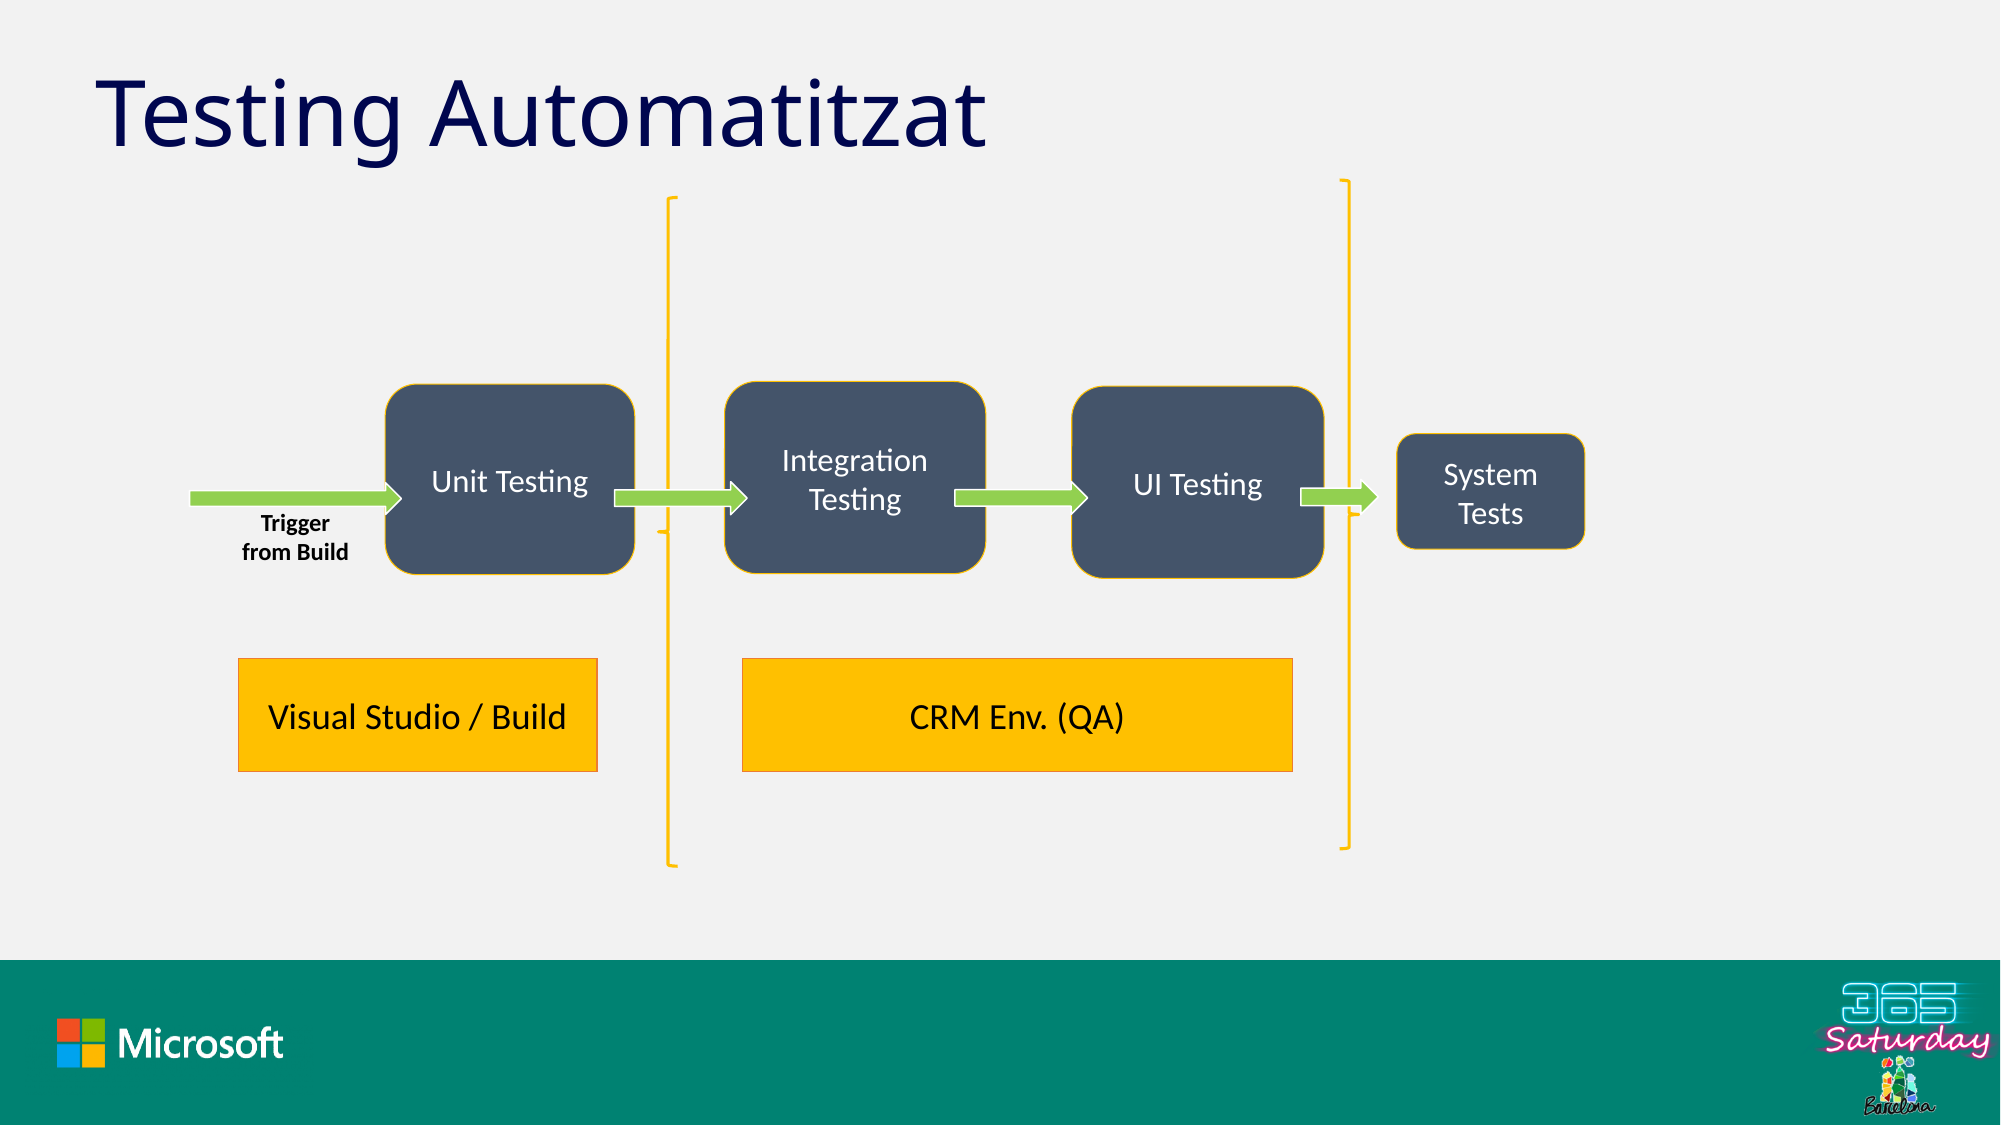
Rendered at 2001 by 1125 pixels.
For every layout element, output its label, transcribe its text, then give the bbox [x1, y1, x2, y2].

text_box [954, 481, 1088, 515]
text_box [1339, 180, 1350, 488]
text_box [668, 197, 678, 489]
picture [25, 989, 314, 1096]
text_box CRM Env. (QA) [742, 658, 1293, 772]
text_box Visual Studio / Build [238, 658, 598, 772]
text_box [189, 482, 402, 604]
text_box Integration Testing [723, 380, 987, 575]
text_box [1300, 479, 1379, 515]
text_box UI Testing [1071, 385, 1325, 579]
text_box Unit Testing [384, 383, 636, 576]
text_box System Tests [1396, 433, 1586, 550]
picture [1798, 967, 2000, 1118]
text_box [658, 507, 678, 867]
text_box [1339, 506, 1359, 849]
title Testing Automatitzat [81, 59, 1863, 278]
text_box [614, 481, 748, 515]
